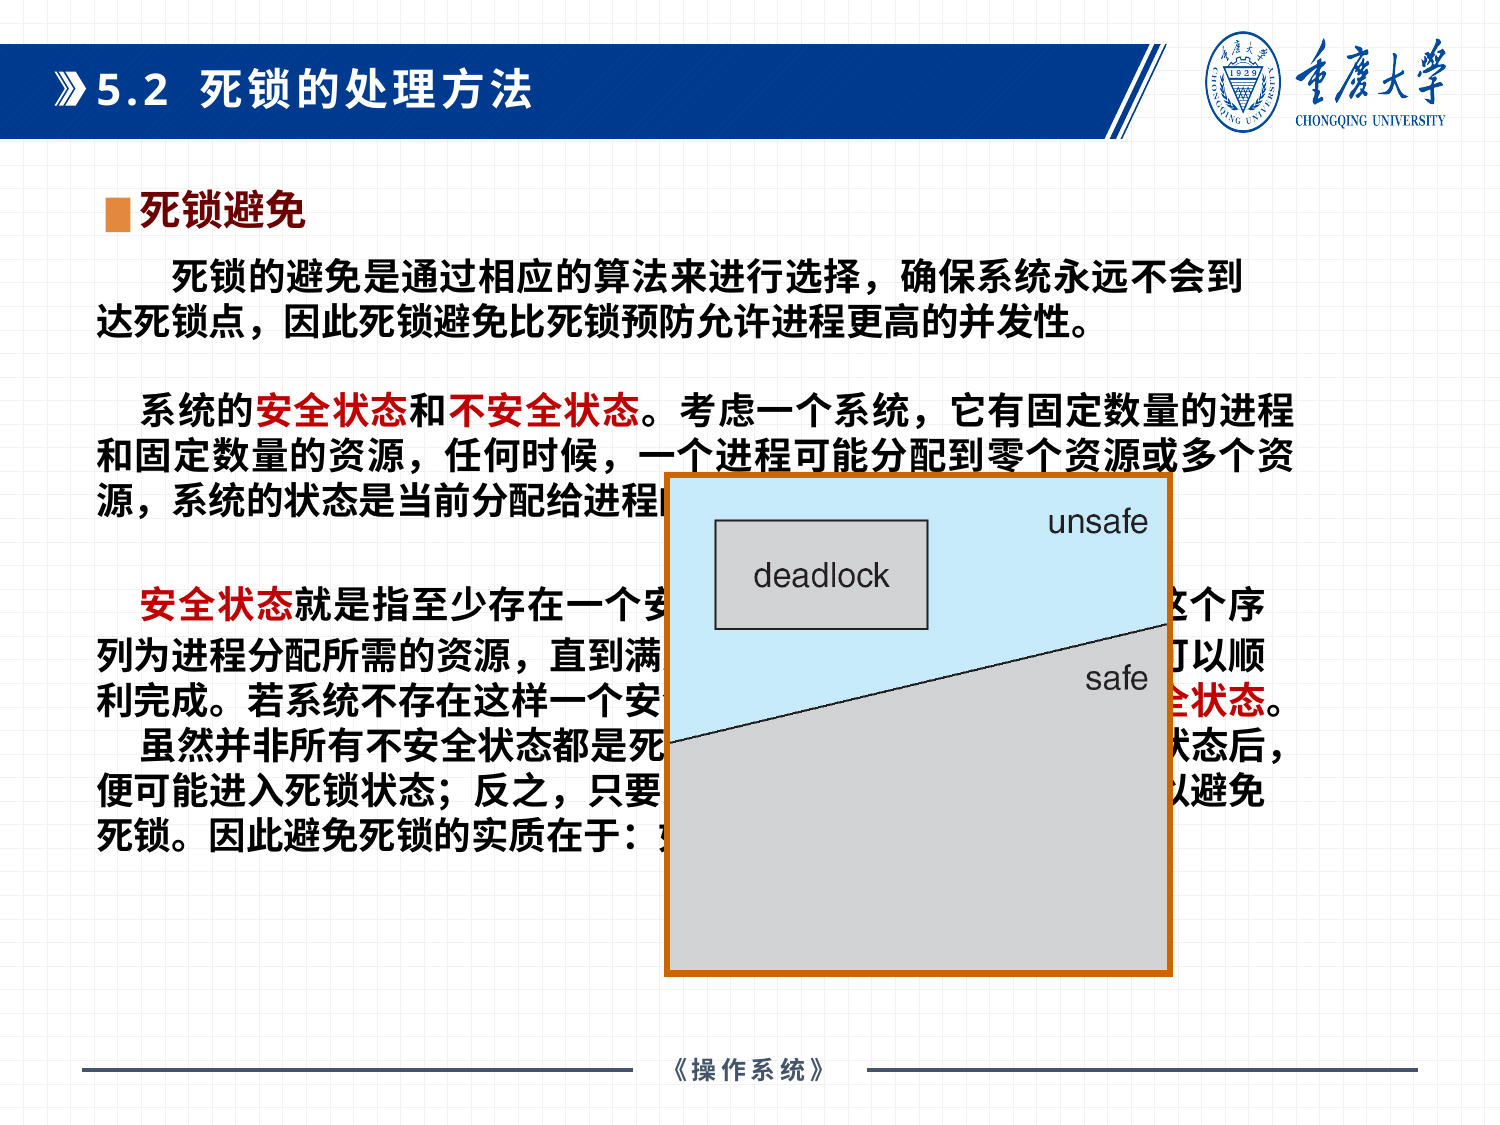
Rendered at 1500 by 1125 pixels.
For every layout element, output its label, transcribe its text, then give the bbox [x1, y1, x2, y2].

picture [670, 478, 1168, 971]
text_box 死锁的避免是通过相应的算法来进行选择，确保系统永远不会到达死锁点，因此死锁避免比死锁预防允许进程更高的并发性。 [81, 245, 1260, 351]
picture [1205, 31, 1446, 133]
text_box 死锁避免 [81, 176, 1143, 242]
text_box 安全状态就是指至少存在一个安全序列<P1,P2,…,Pn>，按照这个序列为进程分配所需的资源，直到满足最大需求，使得每个进程都可以顺利完成。若系统不存在这样一个安全序列，则称为系统处于不安全状态。 虽然并非所有不安全状态都是死锁状态，但是系统进入不安全状态后，便可能进入死锁状态；反之，只要系统处于安全状态，系统便可以避免死锁。因此避免死锁的实质在于：如何使系统不进入不安全状态。 [81, 573, 664, 865]
text_box [105, 197, 131, 233]
list 5.2 死锁的处理方法 [81, 60, 1017, 144]
text_box 系统的安全状态和不安全状态。考虑一个系统，它有固定数量的进程和固定数量的资源，任何时候，一个进程可能分配到零个资源或多个资源，系统的状态是当前分配给进程的资源状况。 [81, 379, 1310, 575]
text_box 安全状态就是指至少存在一个安全序列<P1,P2,…,Pn>，按照这个序列为进程分配所需的资源，直到满足最大需求，使得每个进程都可以顺利完成。若系统不存在这样一个安全序列，则称为系统处于不安全状态。 虽然并非所有不安全状态都是死锁状态，但是系统进入不安全状态后，便可能进入死锁状态；反之，只要系统处于安全状态，系统便可以避免死锁。因此避免死锁的实质在于：如何使系统不进入不安全状态。 [1173, 573, 1281, 865]
